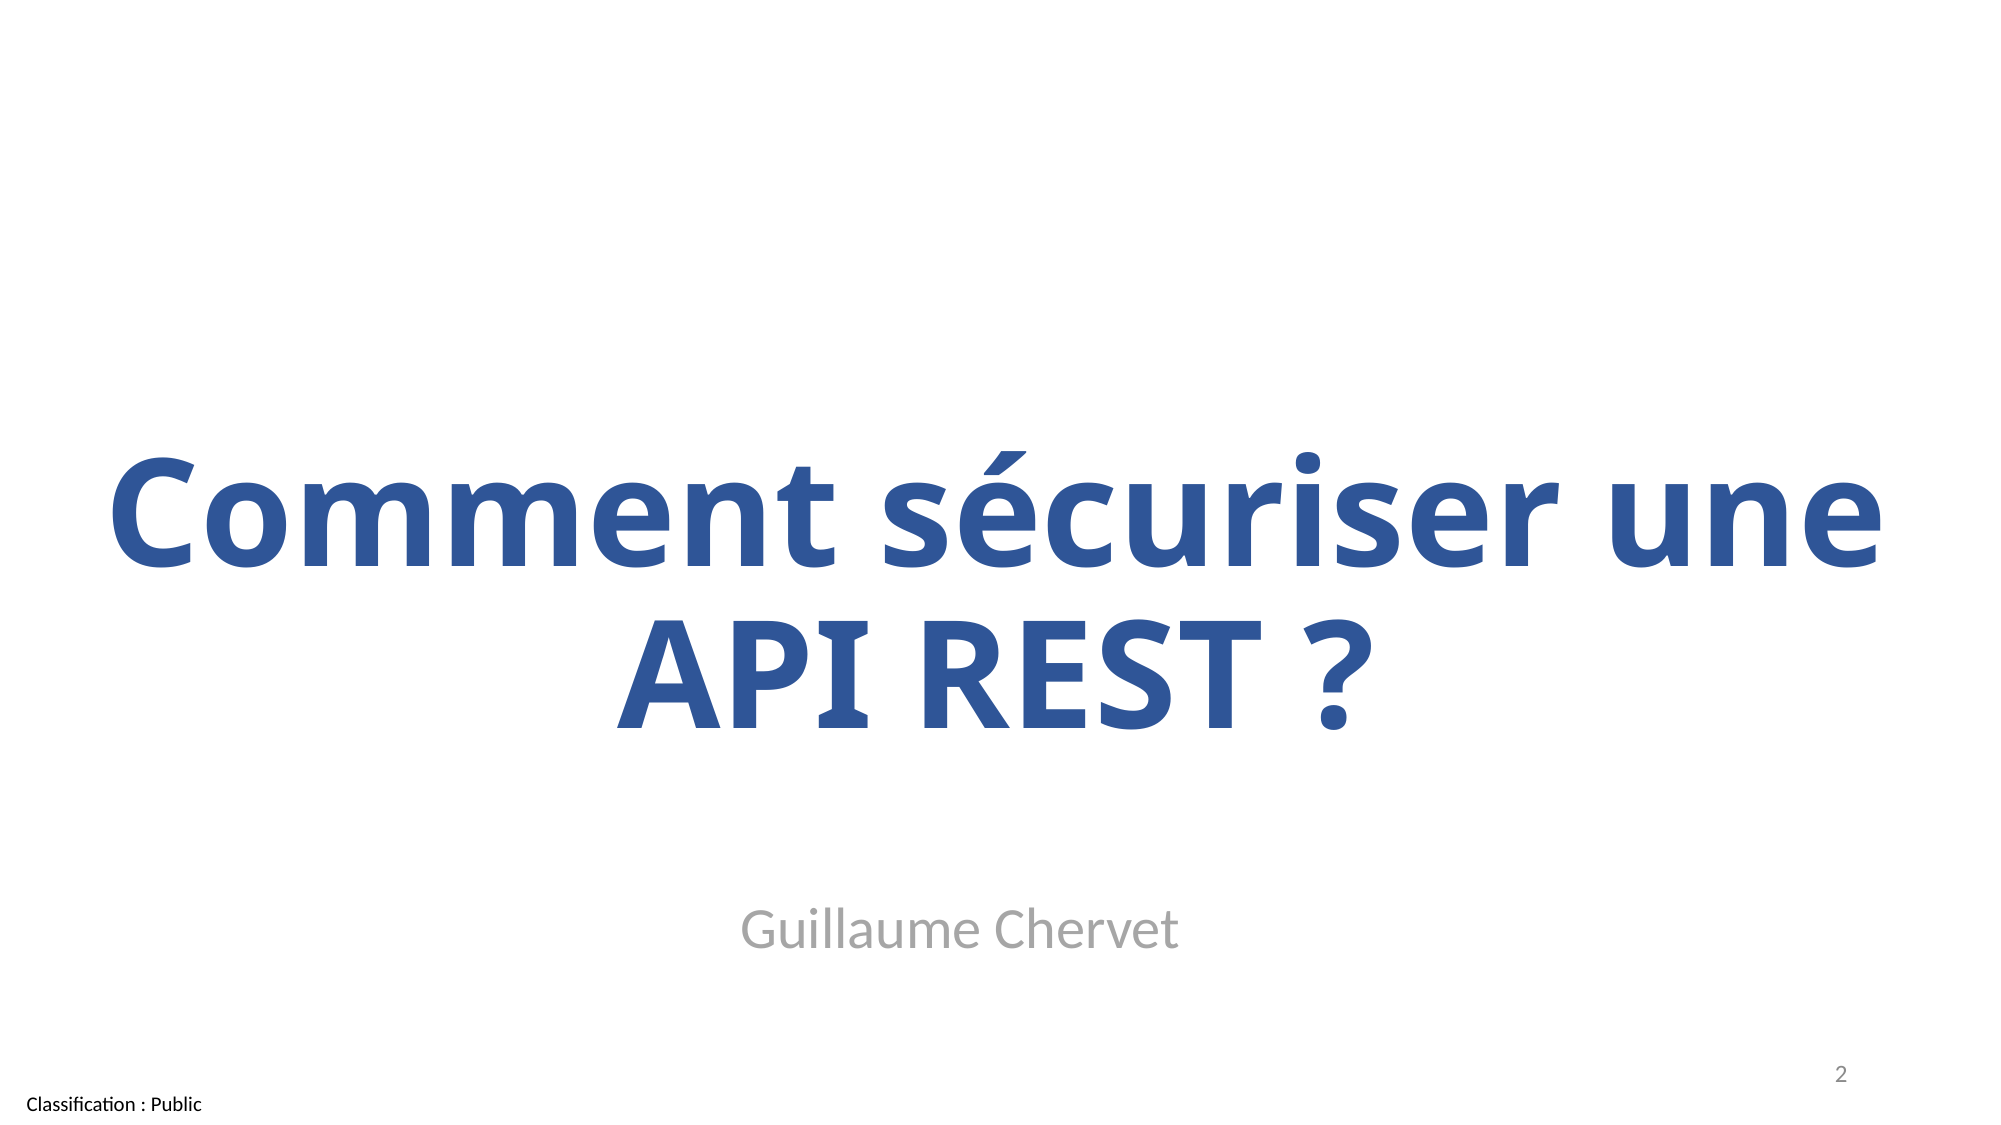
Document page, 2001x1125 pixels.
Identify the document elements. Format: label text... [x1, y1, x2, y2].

slide_number 2 [1412, 1042, 1863, 1103]
title Comment sécuriser une API REST ? [58, 370, 1934, 829]
text_box Guillaume Chervet [210, 799, 1711, 1072]
